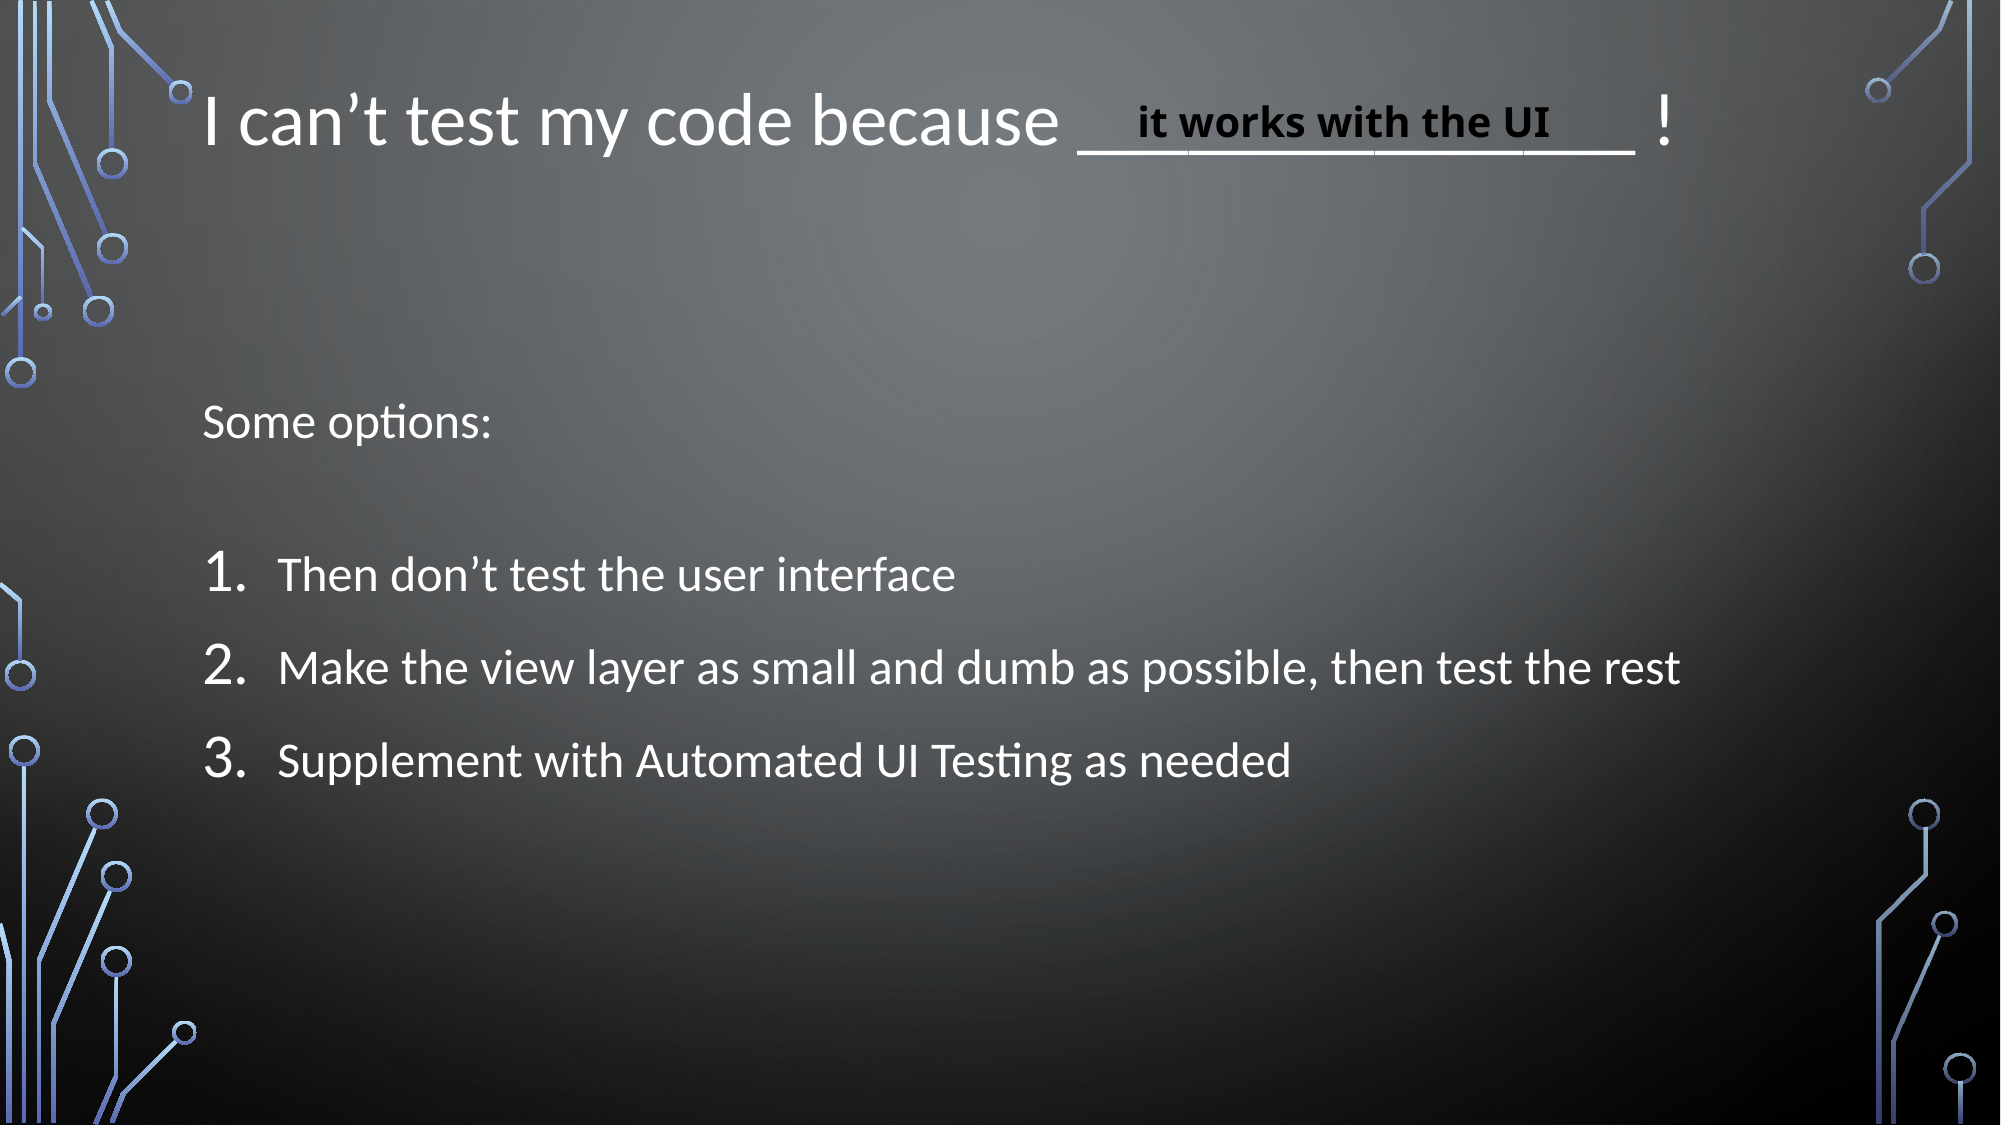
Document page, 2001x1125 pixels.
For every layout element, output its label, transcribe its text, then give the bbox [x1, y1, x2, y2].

text_box it works with the UI [1122, 88, 1566, 154]
title I can’t test my code because _______________ ! [187, 0, 1813, 243]
list Some options: Then don’t test the user interface Make the view layer as small and dumb as possible, then test the rest Supplement with Automated UI Testing as needed [187, 369, 1813, 950]
